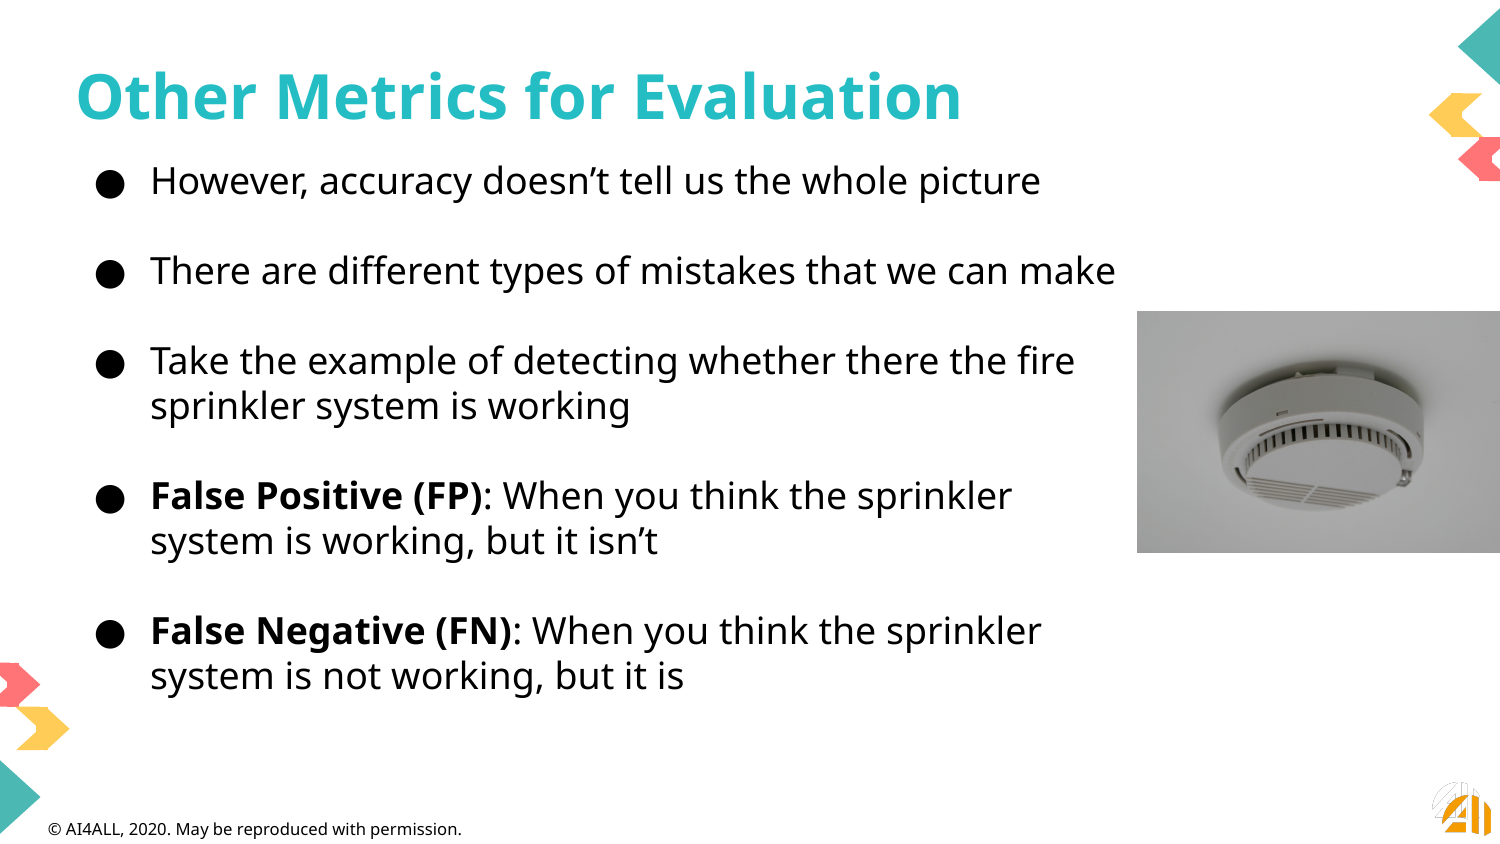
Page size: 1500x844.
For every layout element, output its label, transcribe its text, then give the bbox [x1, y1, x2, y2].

picture [1137, 310, 1500, 554]
picture [1432, 782, 1491, 836]
list However, accuracy doesn’t tell us the whole picture There are different types of mistakes that we can make Take the example of detecting whether there the fire sprinkler system is working False Positive (FP): When you think the sprinkler system is working, but it isn’t False Negative (FN): When you think the sprinkler system is not working, but it is [75, 157, 1124, 707]
title Other Metrics for Evaluation [75, 56, 1296, 117]
